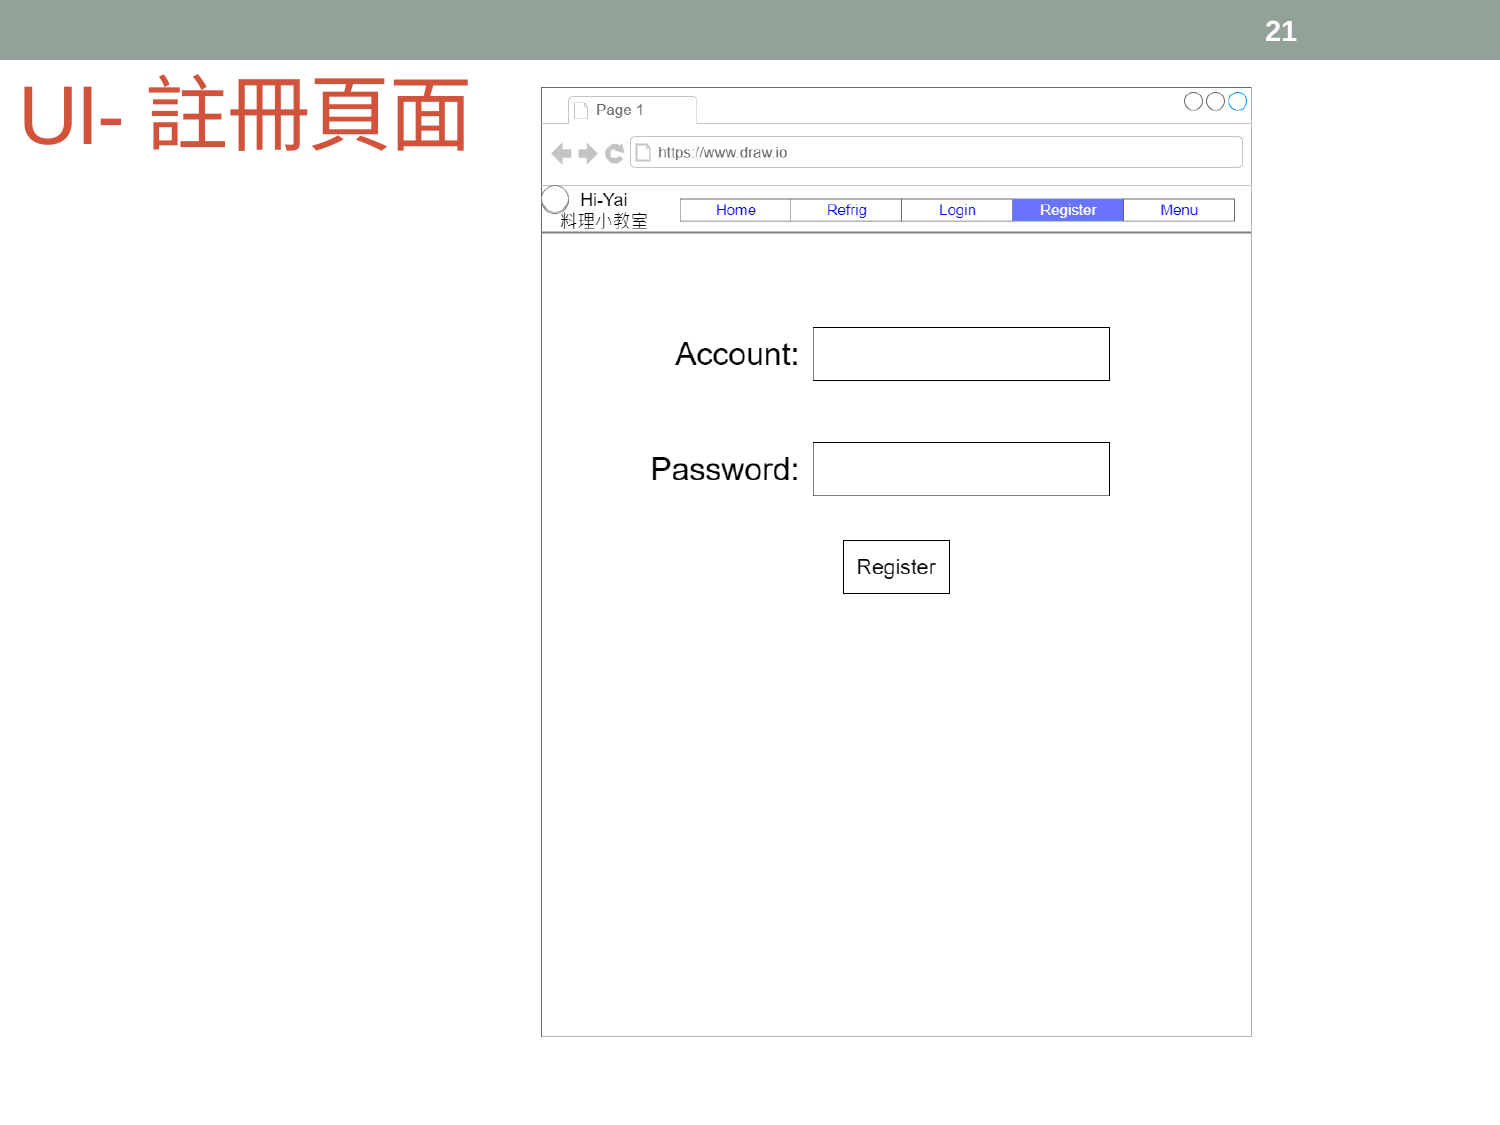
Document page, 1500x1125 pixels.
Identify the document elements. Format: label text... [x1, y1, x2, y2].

picture [540, 87, 1252, 1037]
slide_number 21 [1250, 3, 1425, 57]
title UI-註冊頁面 [4, 29, 1354, 193]
